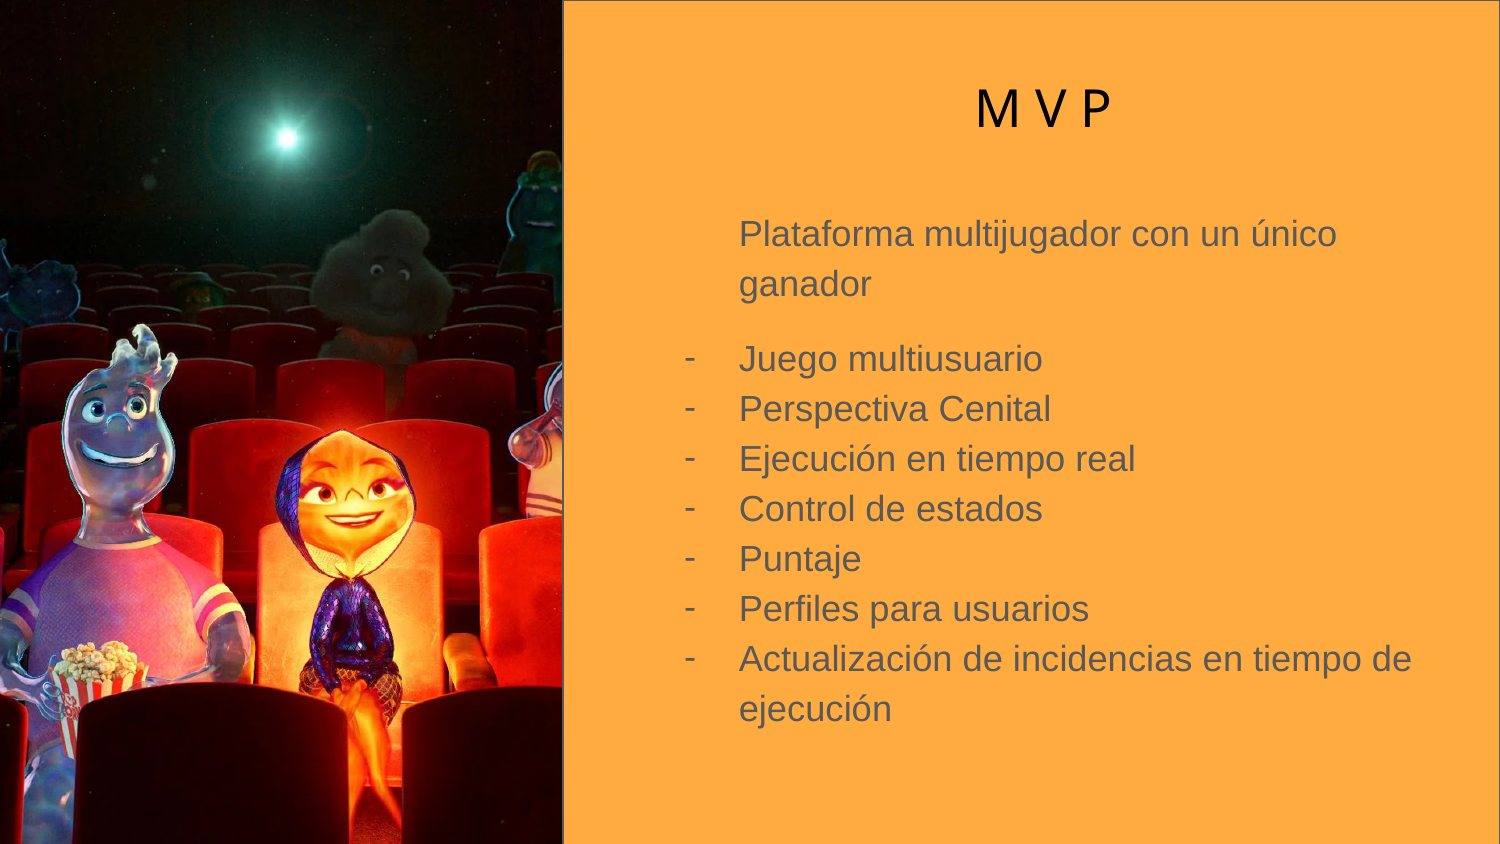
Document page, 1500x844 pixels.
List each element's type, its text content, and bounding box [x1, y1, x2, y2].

title M V P [959, 59, 1139, 154]
list Plataforma multijugador con un único ganador Juego multiusuario Perspectiva Cenital Ejecución en tiempo real Control de estados Puntaje Perfiles para usuarios Actualización de incidencias en tiempo de ejecución [651, 189, 1449, 750]
picture [0, 0, 563, 844]
text_box [563, 0, 1500, 844]
